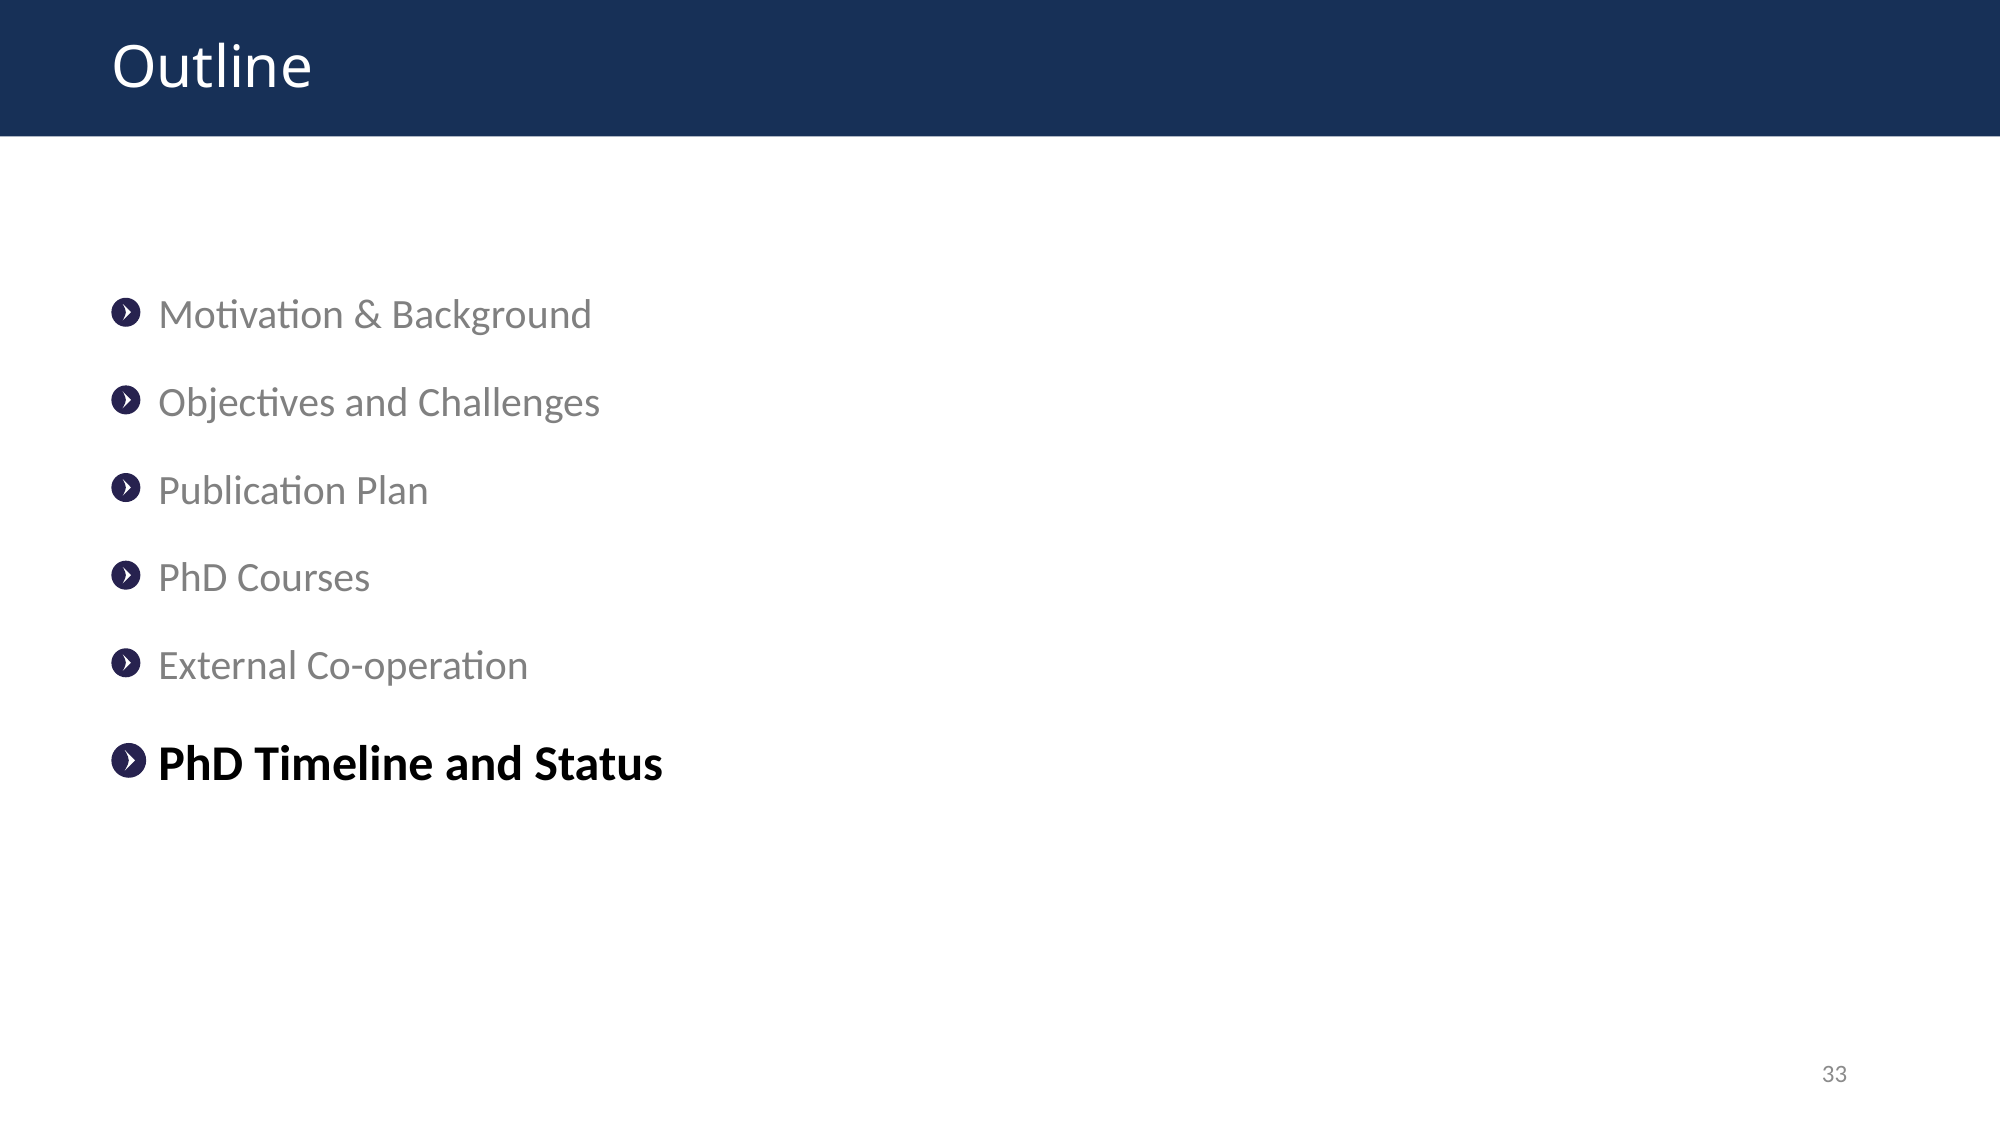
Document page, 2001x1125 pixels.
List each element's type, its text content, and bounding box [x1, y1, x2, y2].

list Motivation & Background Objectives and Challenges Publication Plan PhD Courses External Co-operation PhD Timeline and Status [96, 254, 1951, 871]
slide_number 33 [1412, 1042, 1863, 1103]
title Outline [96, 0, 1951, 137]
